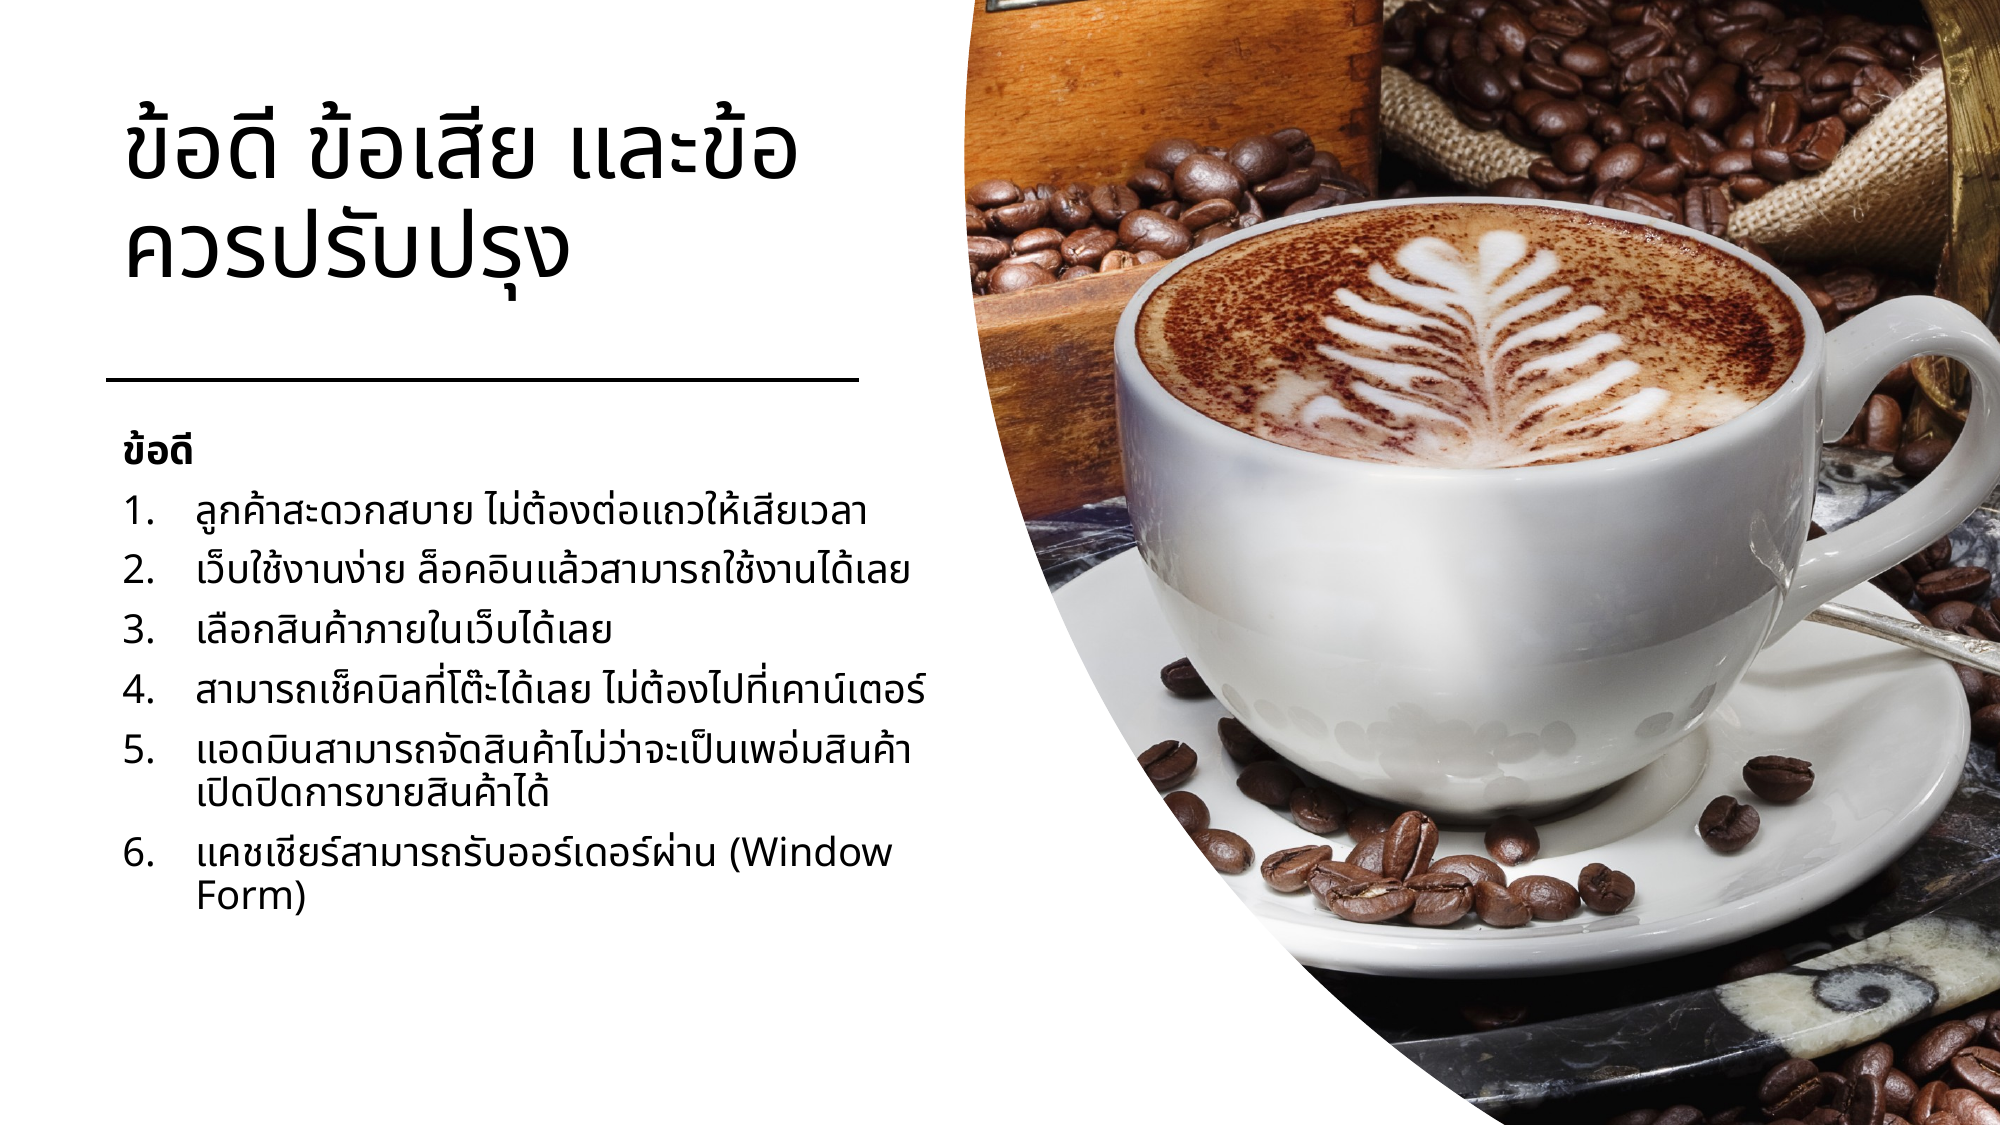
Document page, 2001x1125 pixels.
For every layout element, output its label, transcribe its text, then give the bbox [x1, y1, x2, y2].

list ข้อดี ลูกค้าสะดวกสบาย ไม่ต้องต่อแถวให้เสียเวลา เว็บใช้งานง่าย ล็อคอินแล้วสามารถใช้งานได้เลย เลือกสินค้าภายในเว็บได้เลย สามารถเช็คบิลที่โต๊ะได้เลย ไม่ต้องไปที่เคาน์เตอร์ แอดมินสามารถจัดสินค้าไม่ว่าจะเป็นเพอ่มสินค้า เปิดปิดการขายสินค้าได้ แคชเชียร์สามารถรับออร์เดอร์ผ่าน (Window Form) [107, 422, 948, 991]
title ข้อดี ข้อเสีย และข้อควรปรับปรุง [107, 59, 948, 338]
picture [964, 0, 2000, 1125]
